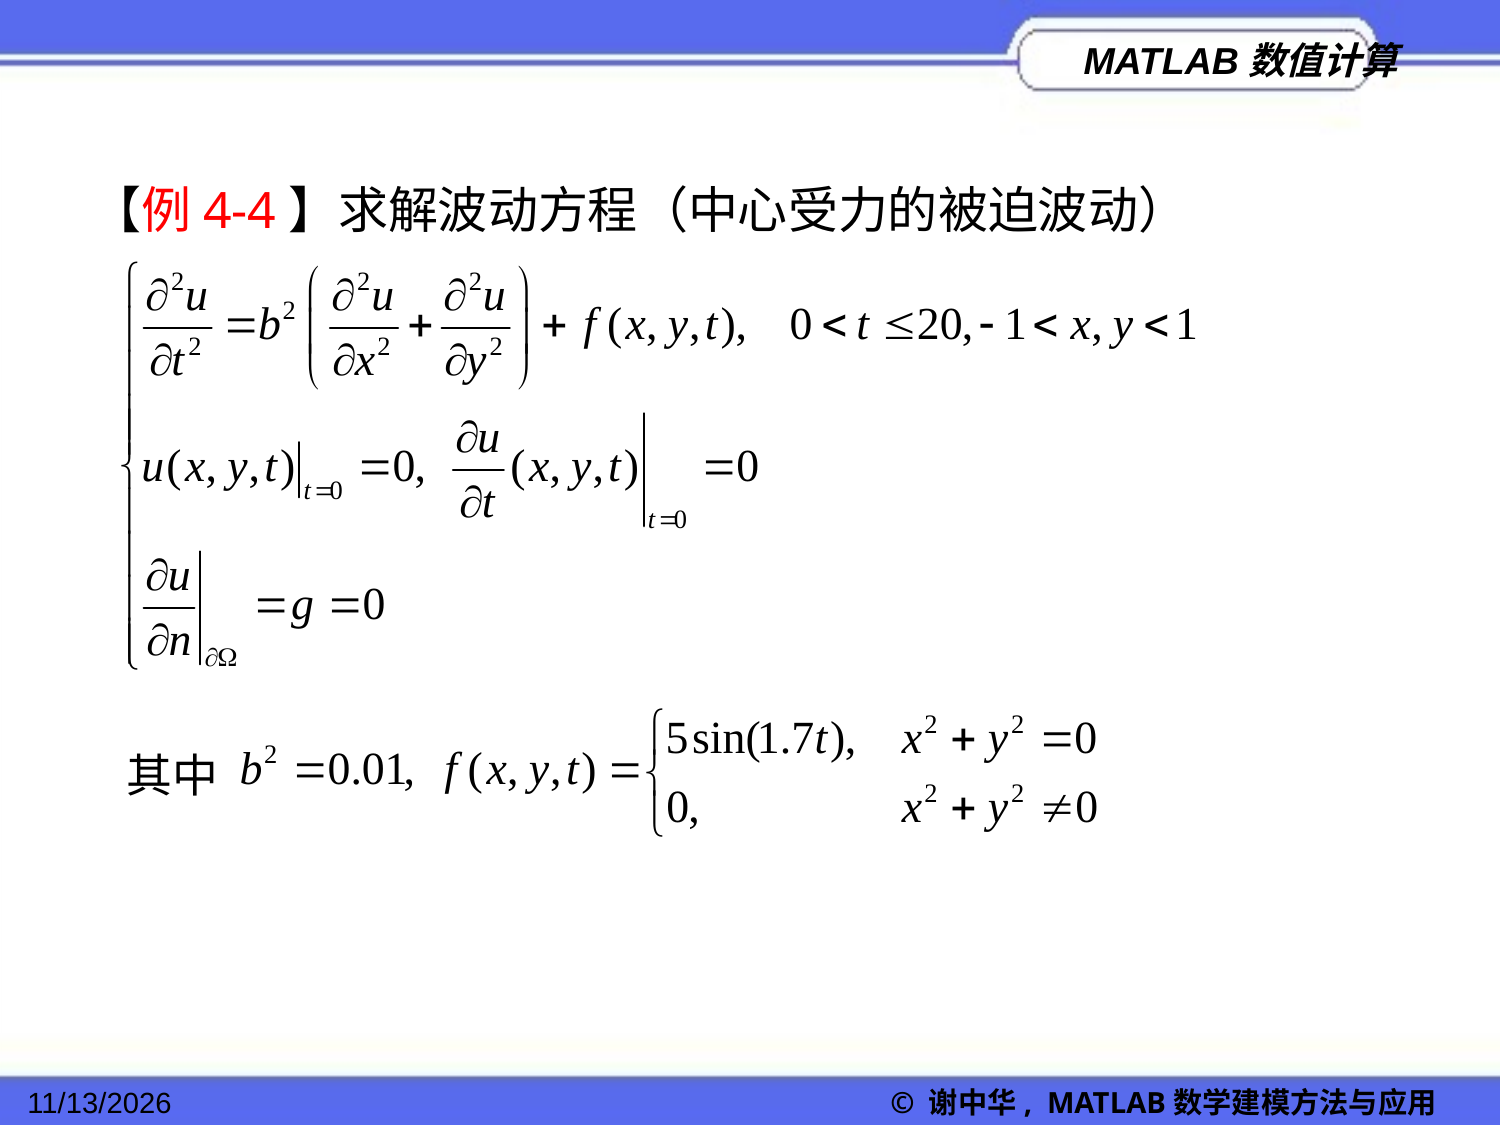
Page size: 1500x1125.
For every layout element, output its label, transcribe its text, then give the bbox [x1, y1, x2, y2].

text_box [111, 700, 1105, 847]
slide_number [12, 1079, 363, 1123]
text_box 【例4-4】求解波动方程（中心受力的被迫波动） [76, 140, 1459, 246]
picture [0, 0, 1500, 1125]
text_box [111, 252, 1203, 681]
footer © 谢中华, MATLAB数学建模方法与应用 [844, 1079, 1483, 1123]
